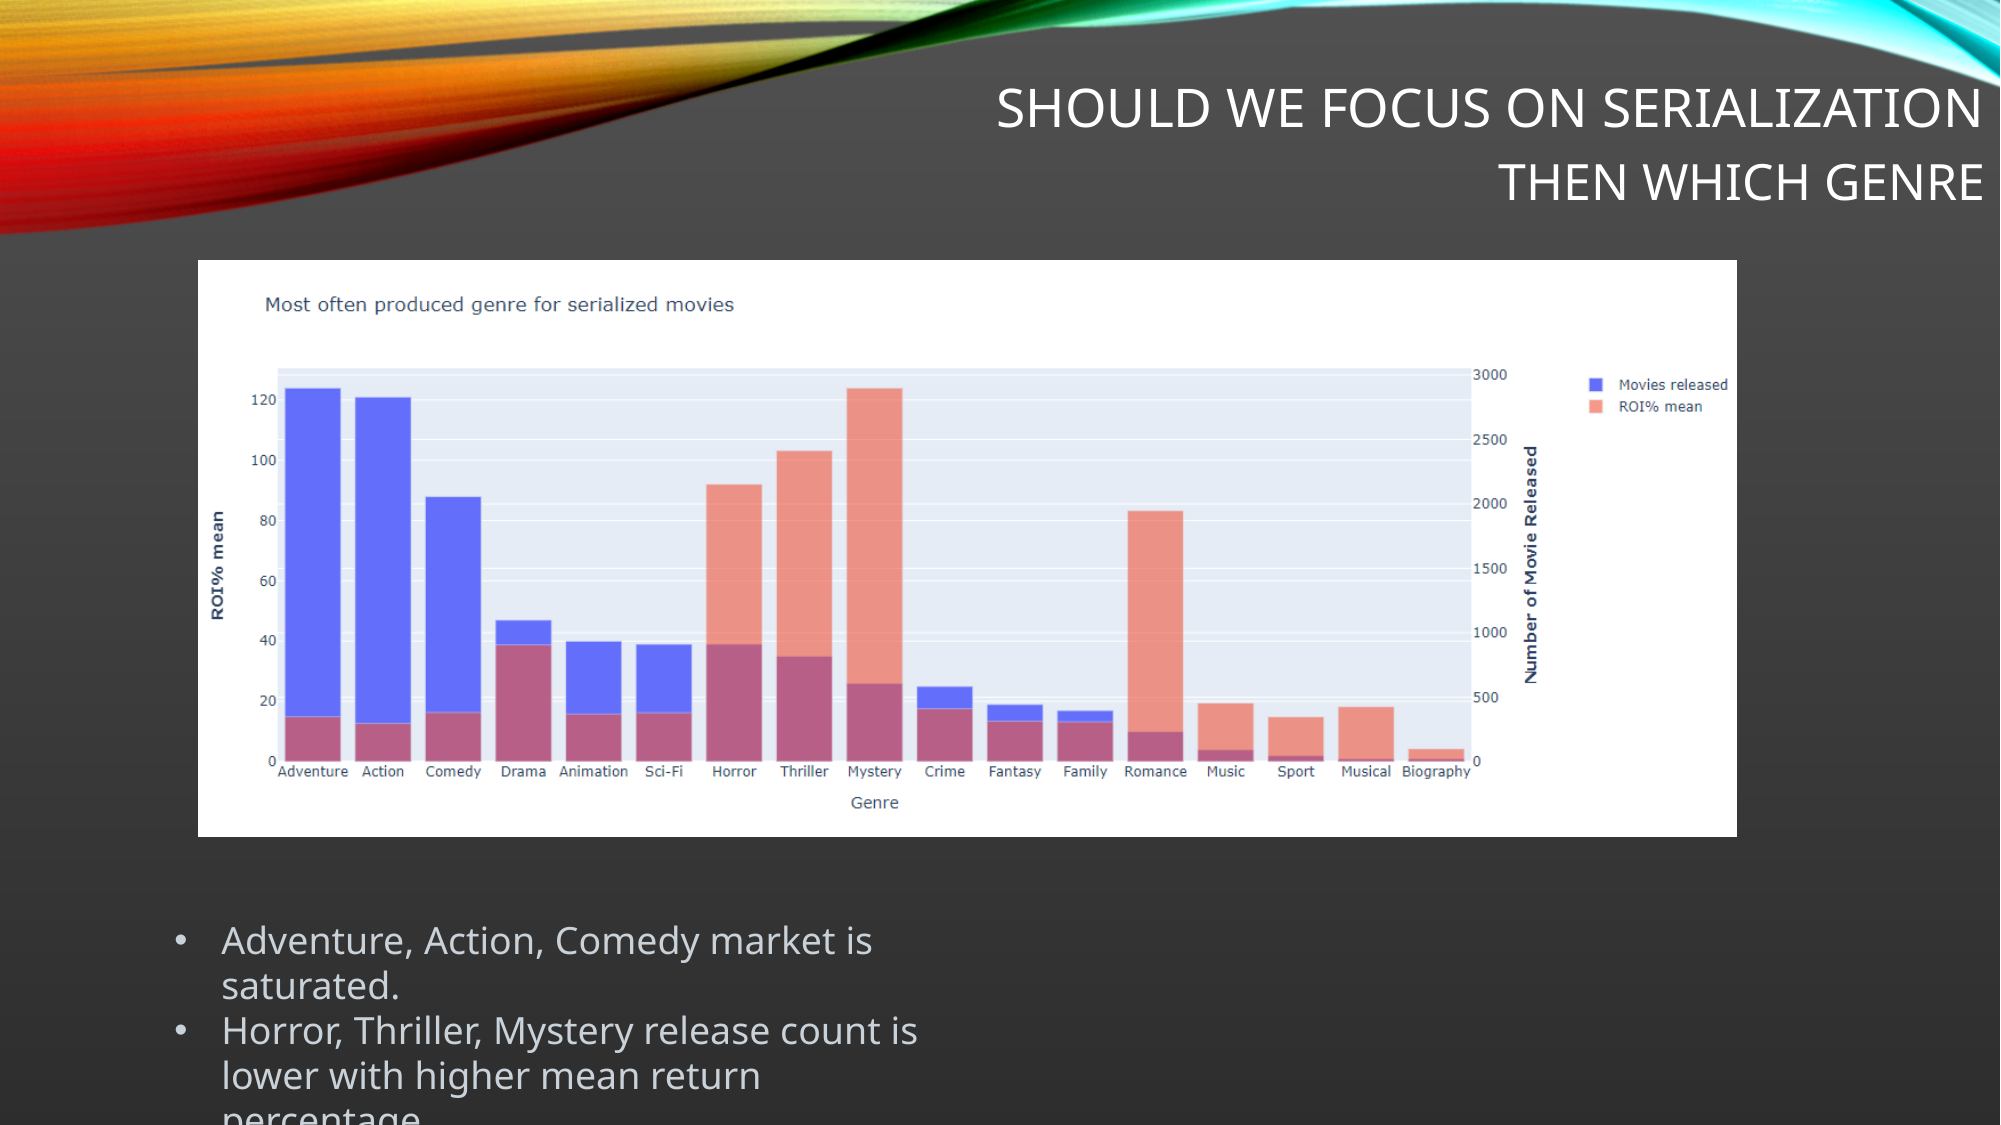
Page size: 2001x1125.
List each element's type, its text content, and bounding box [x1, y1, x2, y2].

text_box Then Which genre [759, 110, 2000, 219]
text_box Should we focus on serialization [759, 37, 2000, 110]
picture [198, 260, 1737, 838]
text_box Adventure, Action, Comedy market is saturated. Horror, Thriller, Mystery release count is lower with higher mean return percentage. [159, 909, 990, 1125]
picture [0, 0, 2000, 237]
